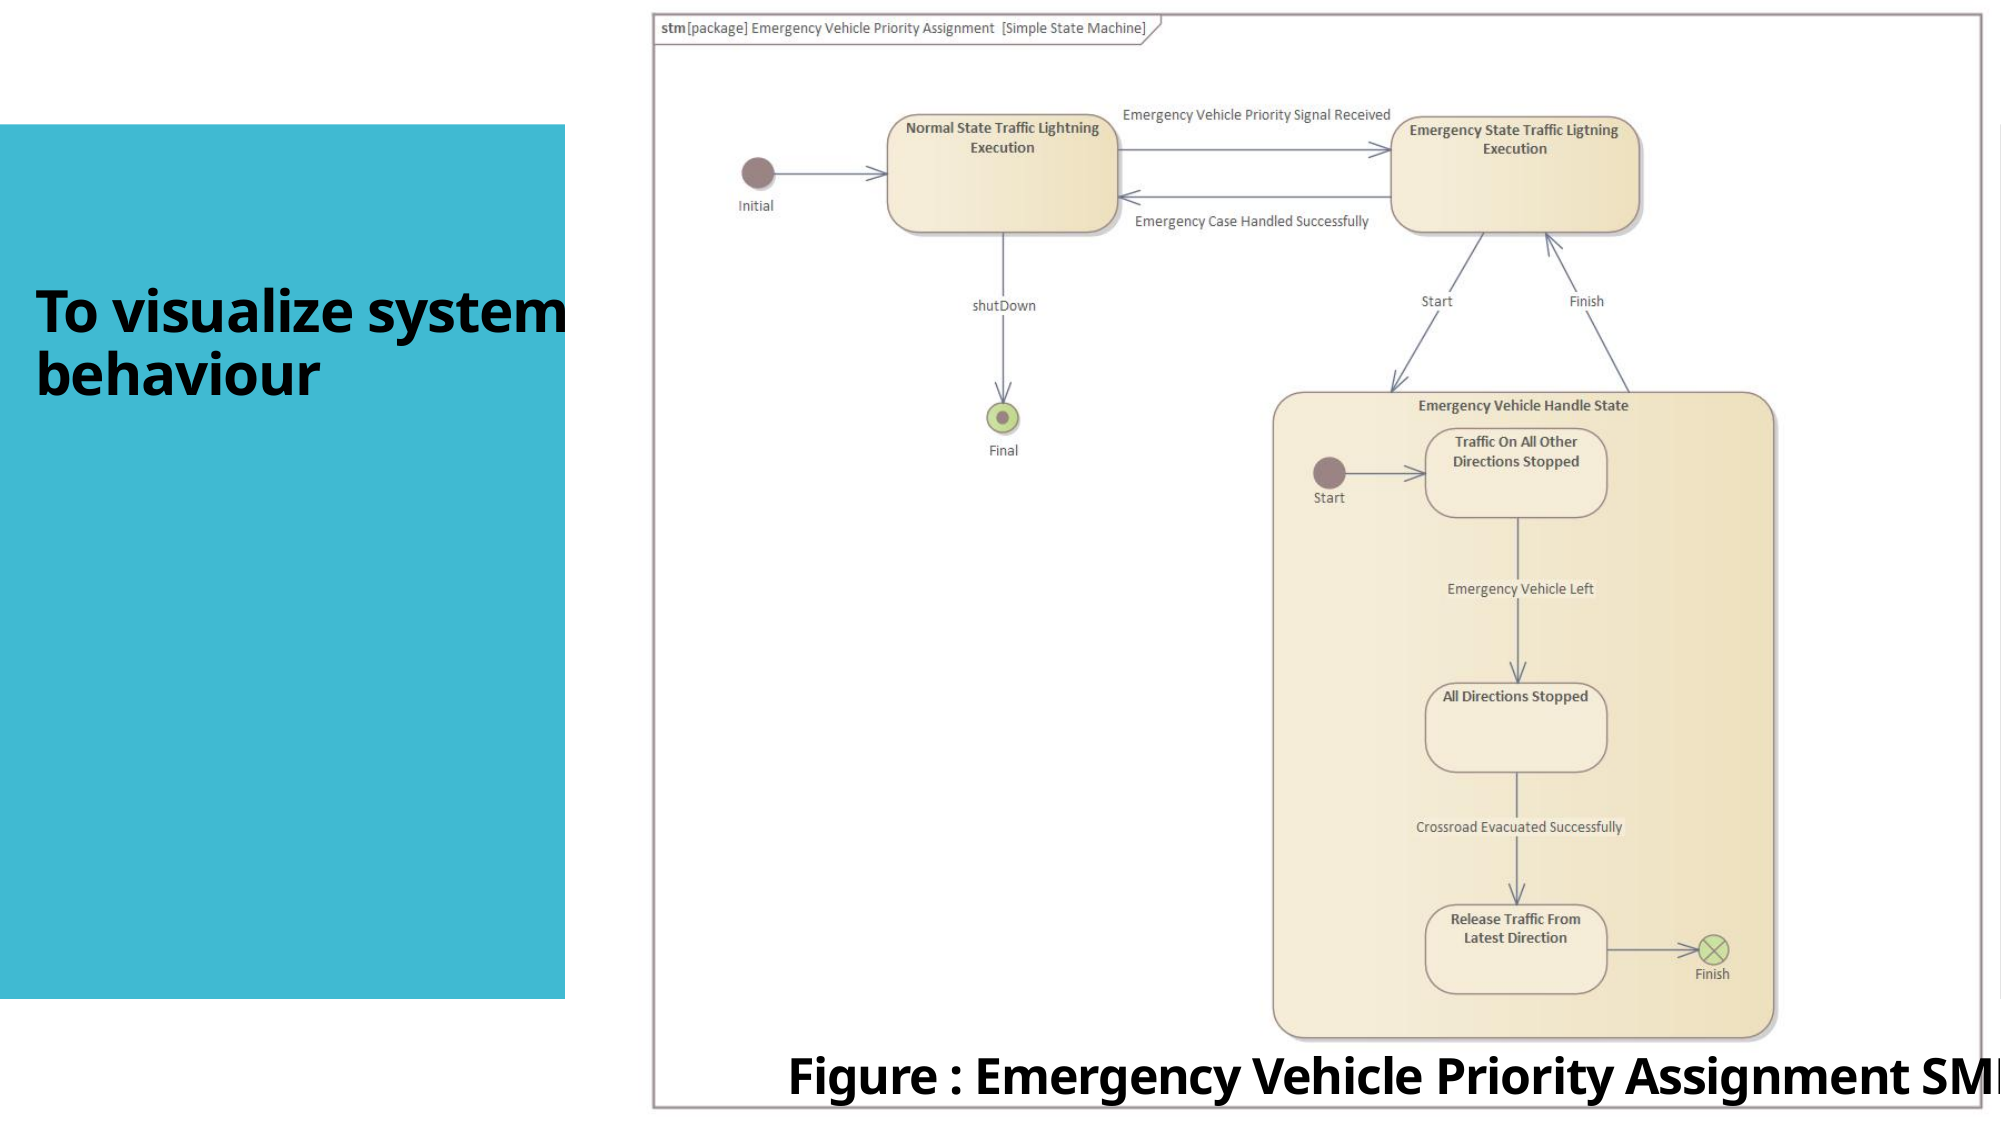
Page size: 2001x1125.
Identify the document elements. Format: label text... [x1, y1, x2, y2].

title To visualize system behaviour [20, 268, 618, 423]
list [638, 0, 2000, 1125]
